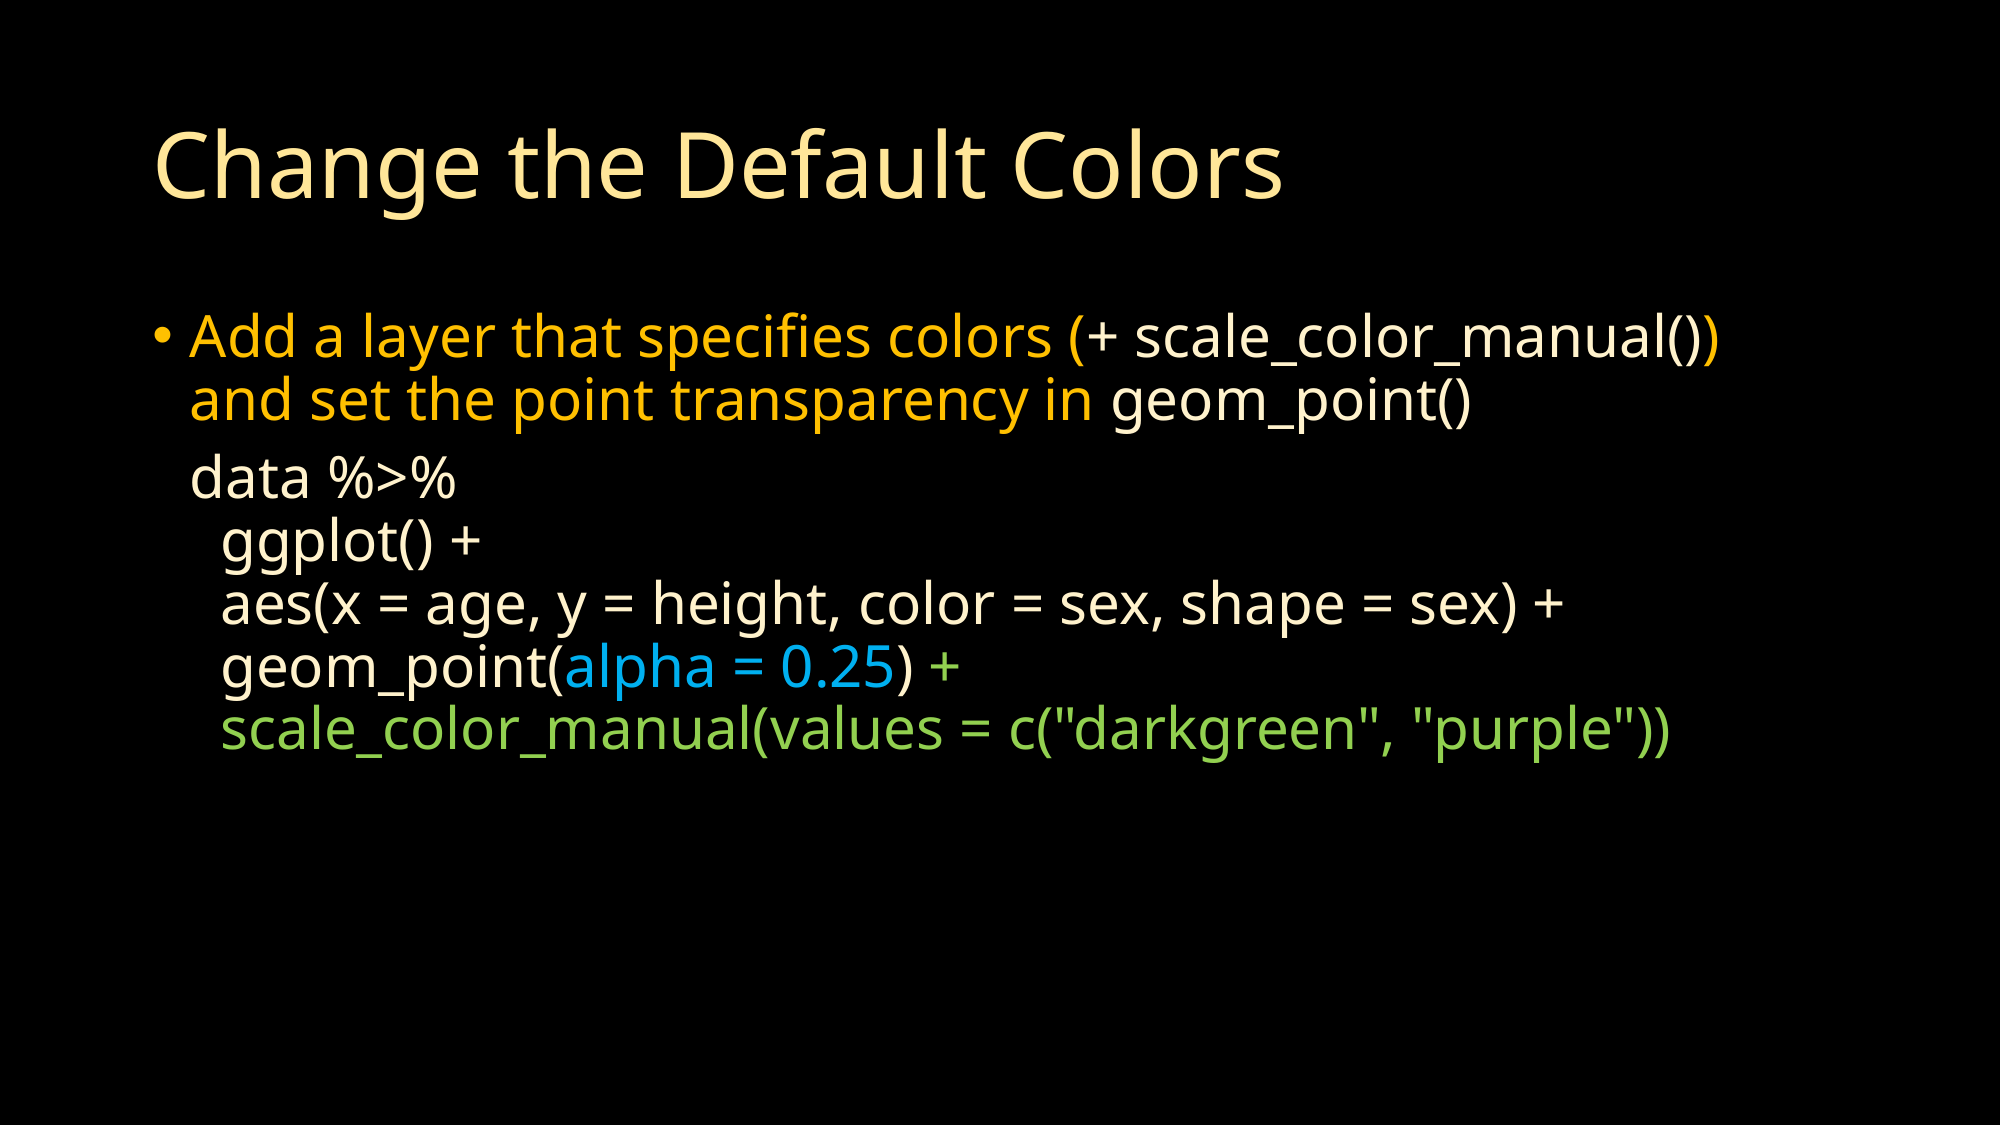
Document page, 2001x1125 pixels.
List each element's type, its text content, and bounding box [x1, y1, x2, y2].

title Change the Default Colors [137, 59, 1863, 278]
list Add a layer that specifies colors (+ scale_color_manual()) and set the point transparency in geom_point() data %>% ggplot() + aes(x = age, y = height, color = sex, shape = sex) + geom_point(alpha = 0.25) + scale_color_manual(values = c("darkgreen", "purple")) [137, 299, 1970, 1125]
